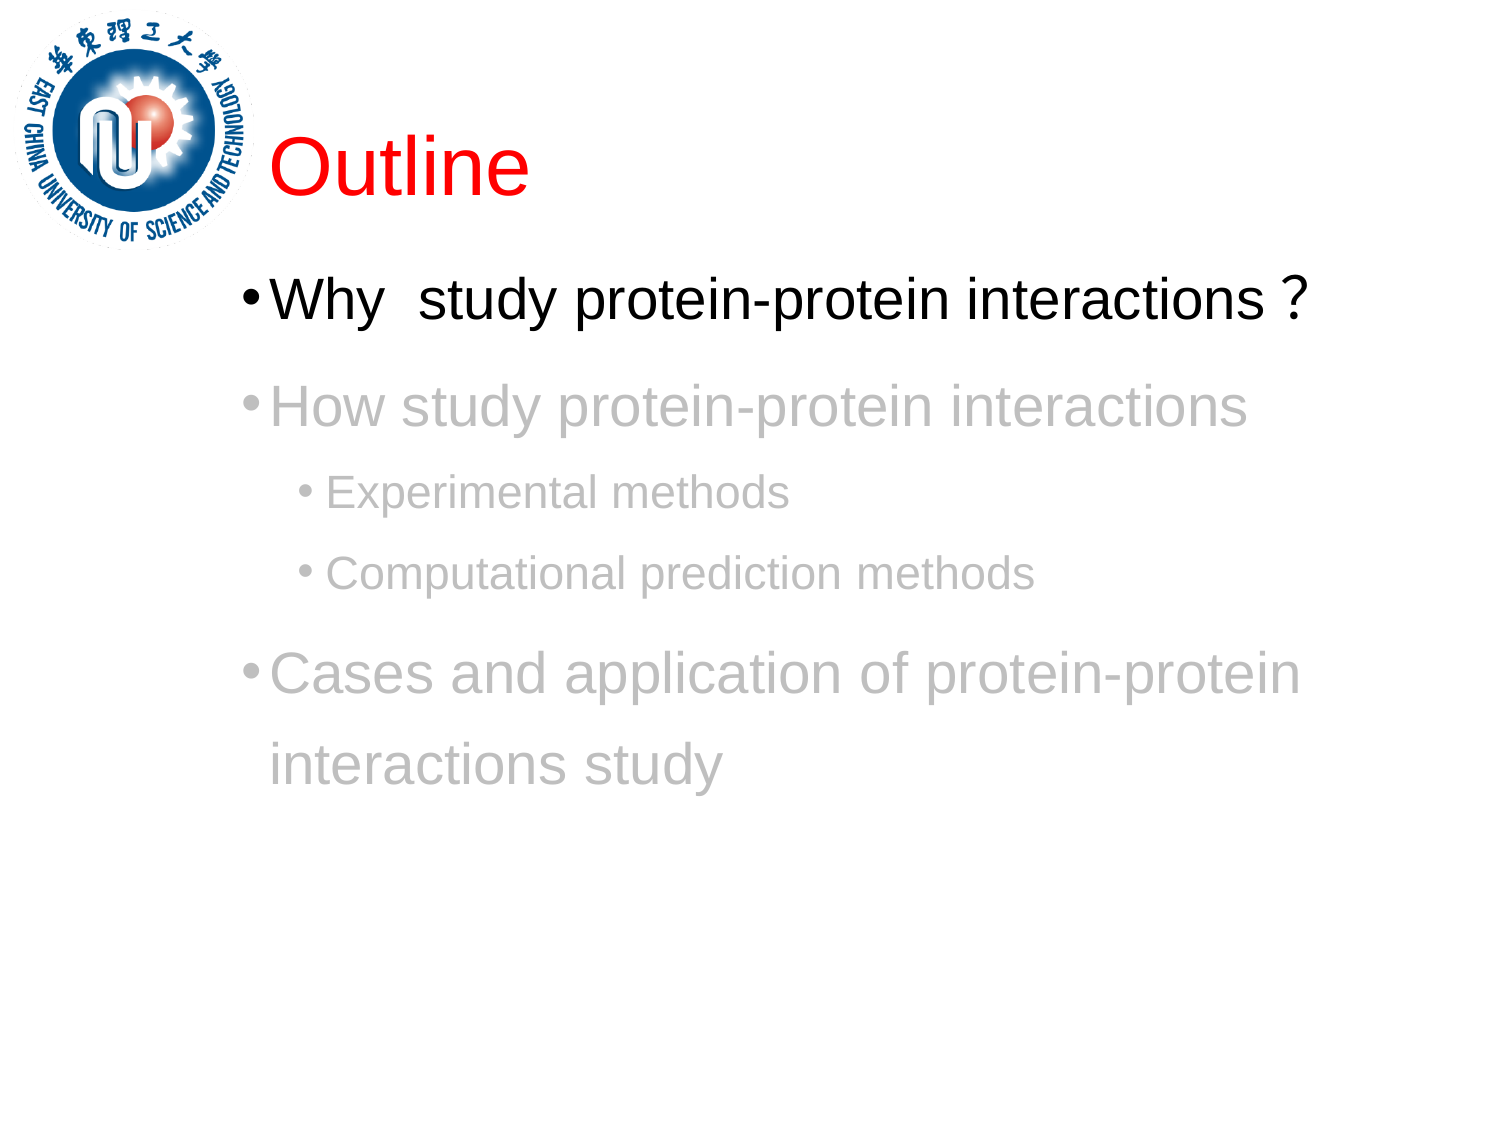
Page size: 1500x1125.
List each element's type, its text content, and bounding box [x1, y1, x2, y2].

list Why study protein-protein interactions？ How study protein-protein interactions Experimental methods Computational prediction methods Cases and application of protein-protein interactions study [226, 232, 1454, 942]
picture [13, 9, 254, 250]
title Outline [253, 59, 1397, 232]
